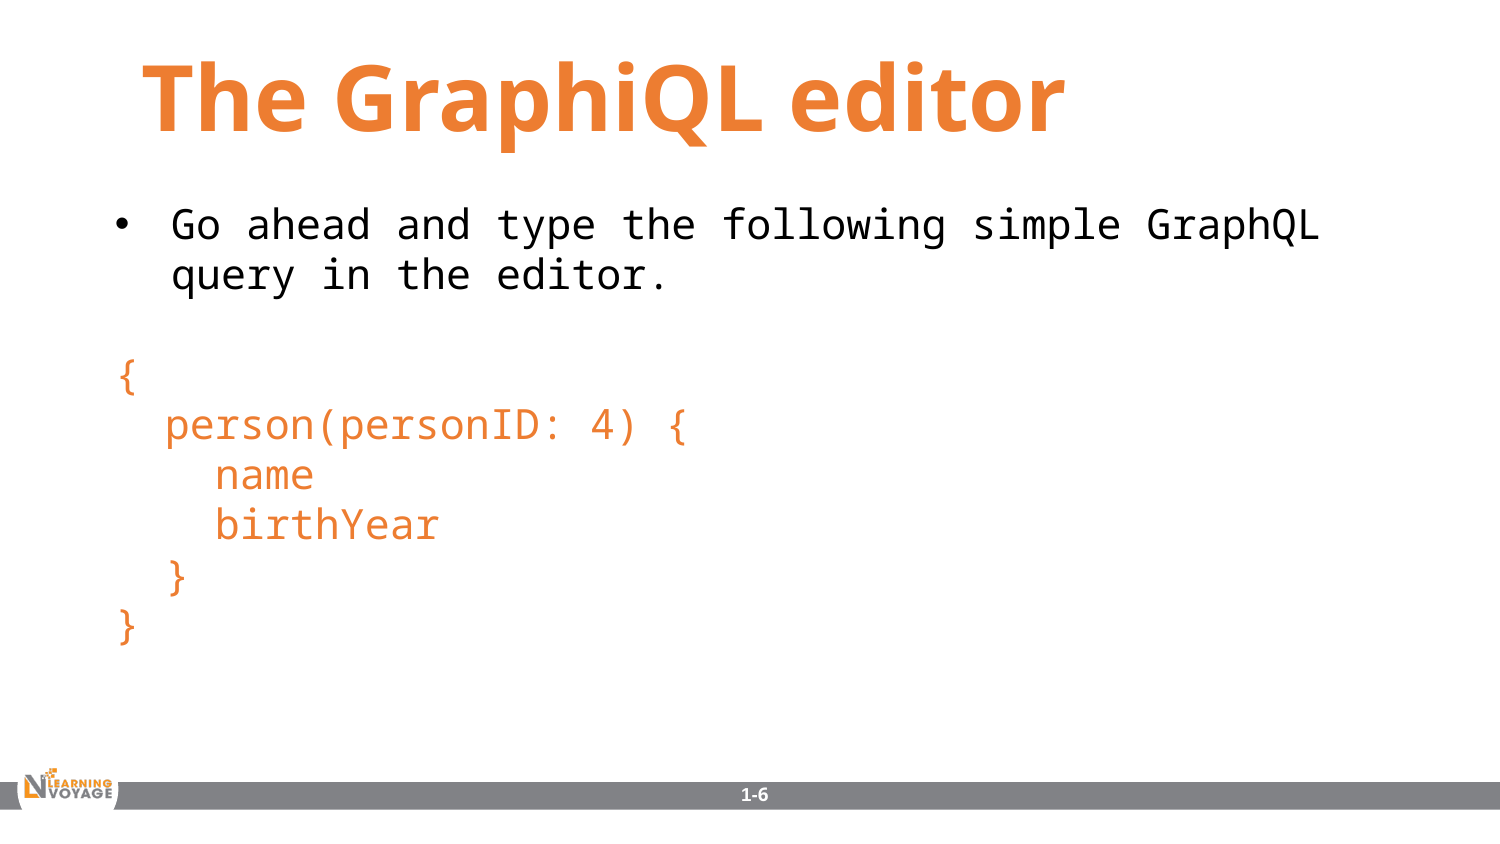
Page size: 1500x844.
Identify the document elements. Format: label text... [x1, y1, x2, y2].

text_box Go ahead and type the following simple GraphQL query in the editor. { person(personID: 4) { name birthYear } } [114, 196, 1361, 649]
picture [0, 706, 144, 844]
text_box The GraphiQL editor [126, 37, 1231, 153]
slide_number 1-6 [692, 770, 784, 821]
